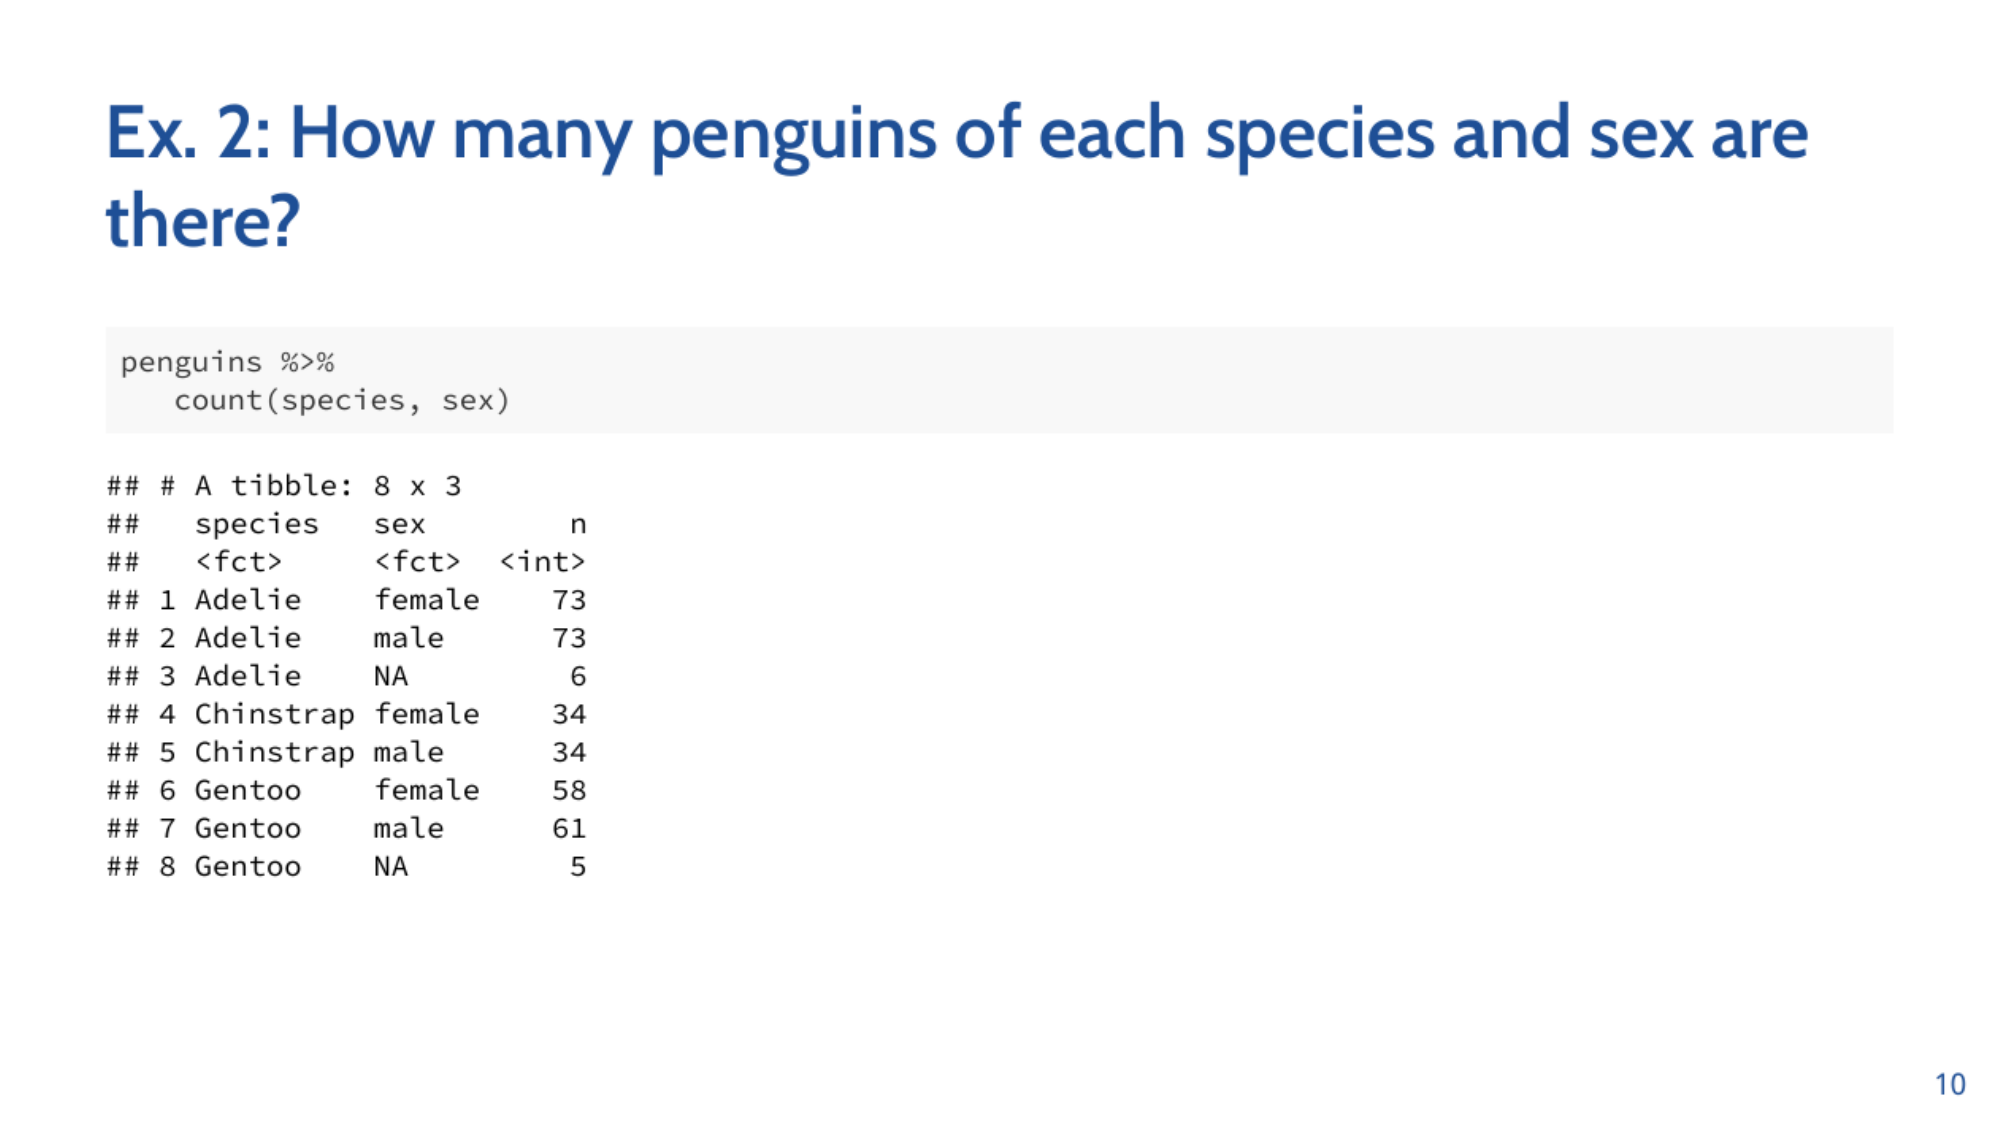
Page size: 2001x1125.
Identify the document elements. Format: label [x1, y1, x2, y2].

list [0, 0, 2000, 1125]
